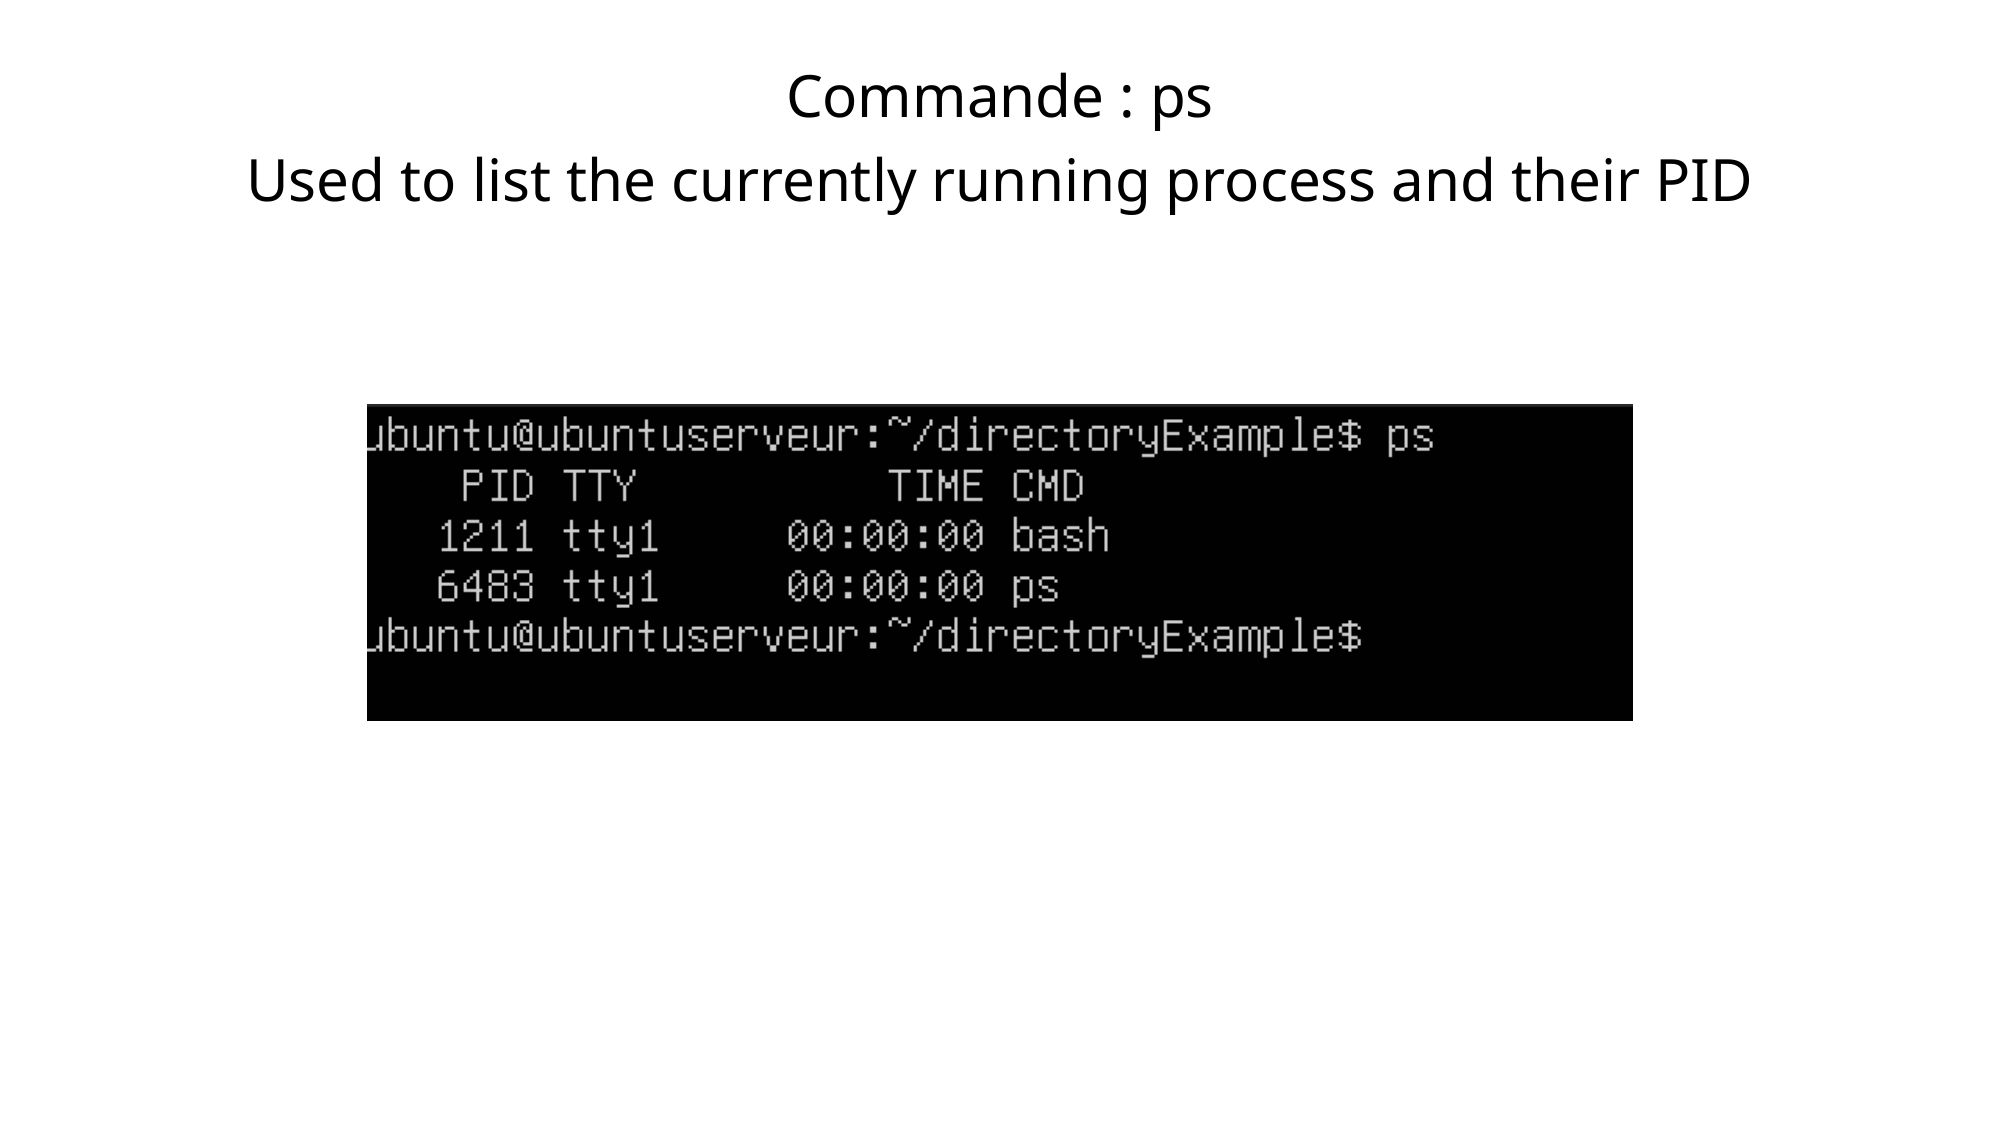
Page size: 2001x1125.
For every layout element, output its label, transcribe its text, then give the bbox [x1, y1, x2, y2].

picture [366, 404, 1634, 721]
list Commande : ps Used to list the currently running process and their PID [137, 59, 1863, 337]
